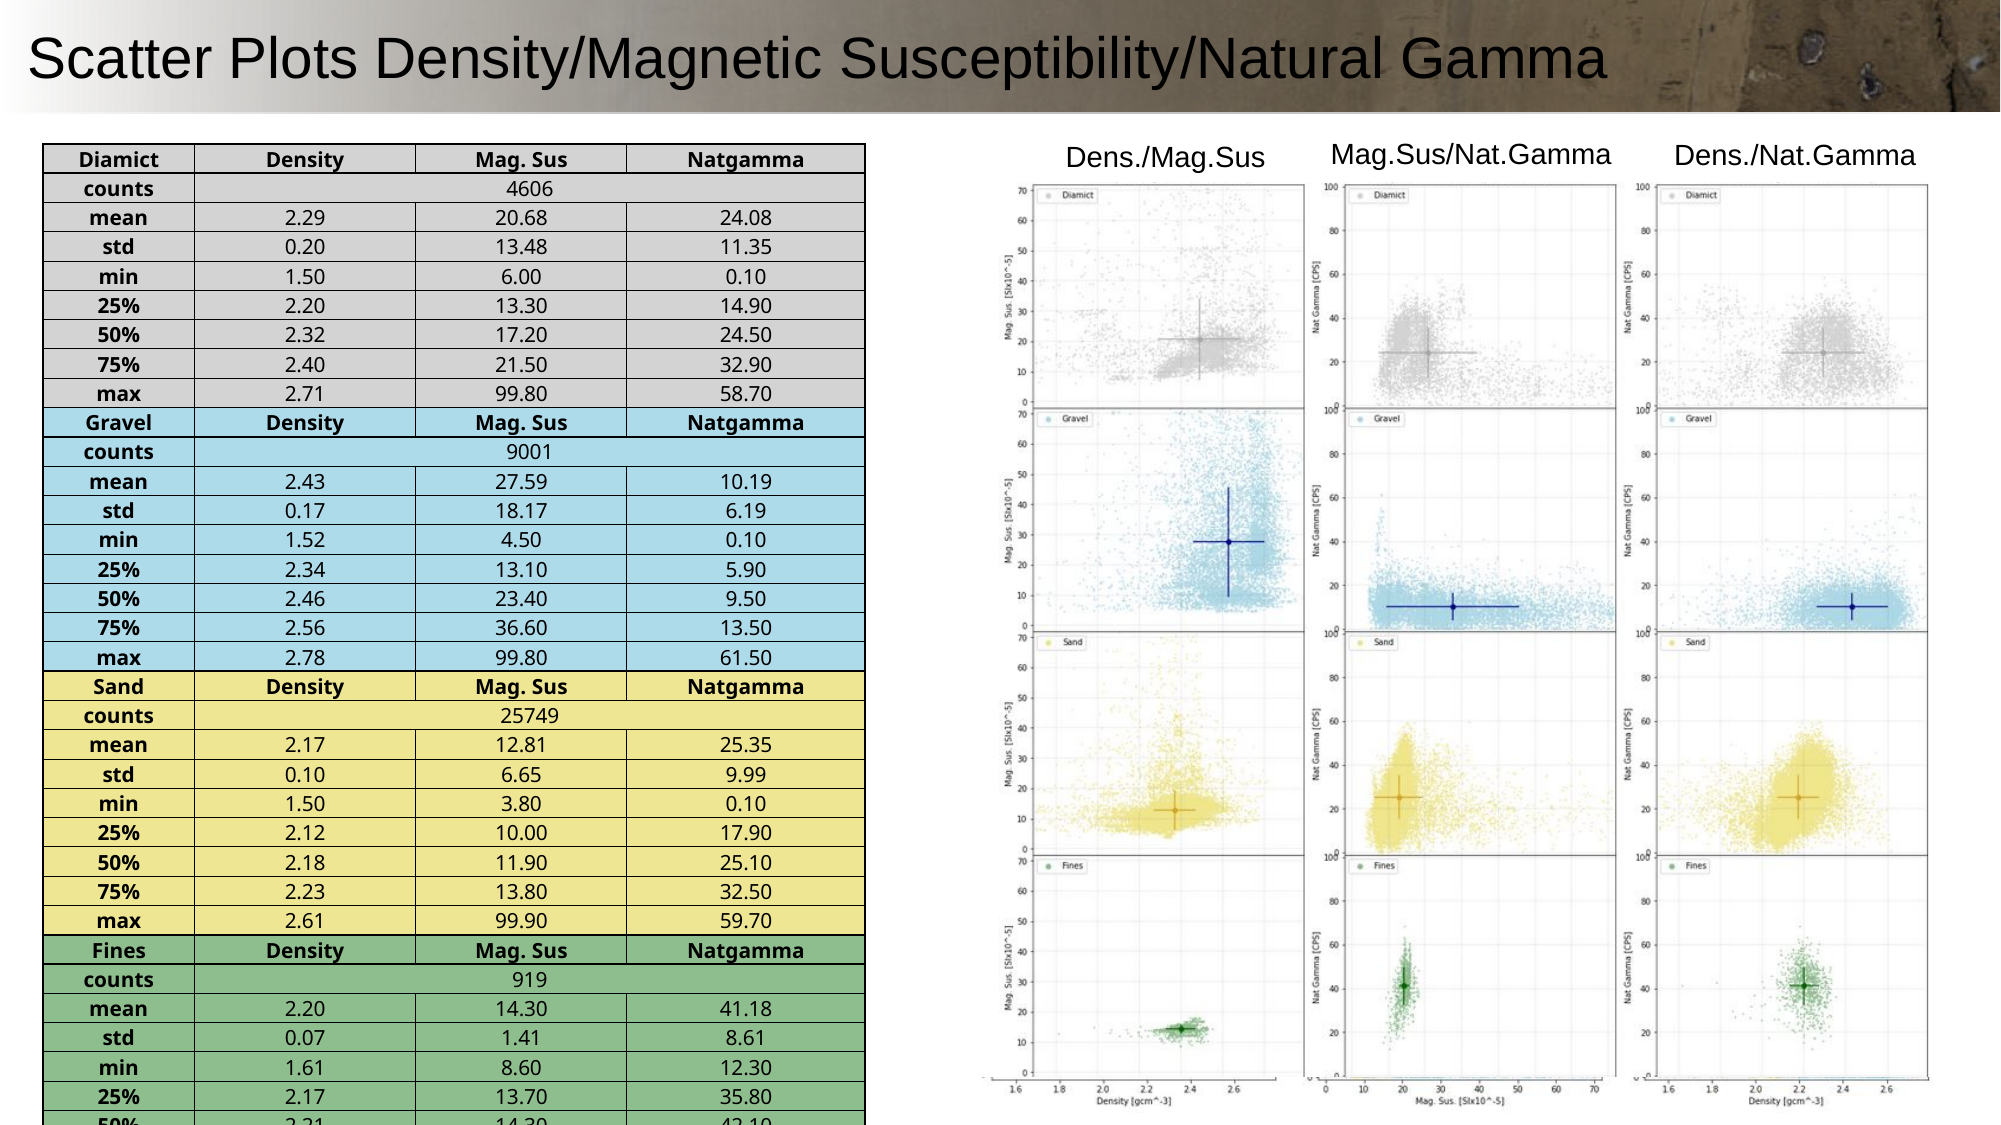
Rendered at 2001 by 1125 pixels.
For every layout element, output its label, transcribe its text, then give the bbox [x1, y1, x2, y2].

table_cell Mag. Sus [416, 408, 626, 436]
table_header Natgamma [627, 145, 864, 172]
table_cell 1.52 [195, 525, 415, 554]
table_cell 41.18 [627, 994, 864, 1022]
table_cell max [44, 642, 194, 670]
table_cell 58.70 [627, 379, 864, 407]
table_cell 14.30 [416, 1111, 626, 1125]
table_cell 11.90 [416, 847, 626, 876]
table_cell Mag. Sus [416, 936, 626, 963]
table_cell 25.10 [627, 847, 864, 876]
table_cell 4606 [195, 174, 864, 202]
table_cell 25% [44, 818, 194, 846]
table_cell 25% [44, 1082, 194, 1110]
table_cell max [44, 379, 194, 407]
table_cell 0.17 [195, 496, 415, 524]
table_cell counts [44, 174, 194, 202]
table_cell Sand [44, 672, 194, 700]
table_cell 75% [44, 613, 194, 641]
table_cell 9.50 [627, 584, 864, 612]
table_cell 0.10 [627, 262, 864, 290]
table_cell Gravel [44, 408, 194, 436]
table_cell 61.50 [627, 642, 864, 670]
table_cell 18.17 [416, 496, 626, 524]
table_cell 13.30 [416, 291, 626, 319]
table_cell 1.61 [195, 1052, 415, 1081]
table_cell 25749 [195, 701, 864, 729]
table_cell 2.43 [195, 467, 415, 495]
table_cell min [44, 262, 194, 290]
table_cell 2.18 [195, 847, 415, 876]
text_box Scatter Plots Density/Magnetic Susceptibility/Natural Gamma [13, 13, 1753, 98]
table_cell 32.50 [627, 877, 864, 905]
table_cell 17.20 [416, 320, 626, 348]
table_cell 21.50 [416, 349, 626, 378]
table_cell mean [44, 203, 194, 231]
text_box Dens./Nat.Gamma [1618, 128, 1972, 179]
table_cell 2.12 [195, 818, 415, 846]
table_cell Mag. Sus [416, 672, 626, 700]
table_cell 2.34 [195, 555, 415, 583]
table_cell 3.80 [416, 789, 626, 817]
table_cell Natgamma [627, 936, 864, 963]
table_cell 23.40 [416, 584, 626, 612]
table_cell 13.70 [416, 1082, 626, 1110]
table_cell counts [44, 701, 194, 729]
table_cell mean [44, 467, 194, 495]
table_cell 12.81 [416, 730, 626, 759]
table_cell 4.50 [416, 525, 626, 554]
table_cell 1.50 [195, 789, 415, 817]
table_cell Density [195, 672, 415, 700]
picture [1487, 0, 2000, 112]
table_cell 0.07 [195, 1023, 415, 1051]
table_cell 2.17 [195, 730, 415, 759]
table_cell 27.59 [416, 467, 626, 495]
table_cell 6.65 [416, 760, 626, 788]
table_cell 32.90 [627, 349, 864, 378]
table_cell 1.41 [416, 1023, 626, 1051]
table_cell 14.30 [416, 994, 626, 1022]
table_cell 59.70 [627, 906, 864, 934]
table_cell 20.68 [416, 203, 626, 231]
table_header Diamict [44, 145, 194, 172]
table_cell 2.21 [195, 1111, 415, 1125]
table_cell 2.46 [195, 584, 415, 612]
table_cell 24.08 [627, 203, 864, 231]
table_cell 2.71 [195, 379, 415, 407]
text_box Dens./Mag.Sus [1010, 130, 1321, 181]
table_cell min [44, 1052, 194, 1081]
table_cell std [44, 1023, 194, 1051]
table_cell 1.50 [195, 262, 415, 290]
text_box Mag.Sus/Nat.Gamma [1306, 128, 1618, 179]
table_cell 0.10 [627, 789, 864, 817]
table_cell 13.48 [416, 232, 626, 261]
table_cell 50% [44, 1111, 194, 1125]
table_cell 75% [44, 349, 194, 378]
table_cell 8.61 [627, 1023, 864, 1051]
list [994, 182, 1932, 1077]
table_cell 8.60 [416, 1052, 626, 1081]
table_cell 14.90 [627, 291, 864, 319]
table_cell 2.20 [195, 291, 415, 319]
table_cell max [44, 906, 194, 934]
table_cell 10.00 [416, 818, 626, 846]
table_cell 2.17 [195, 1082, 415, 1110]
table_cell 11.35 [627, 232, 864, 261]
table_cell 919 [195, 965, 864, 993]
table_cell counts [44, 438, 194, 466]
table_cell 99.80 [416, 379, 626, 407]
table_cell 2.32 [195, 320, 415, 348]
table_cell 0.10 [627, 525, 864, 554]
table_cell std [44, 232, 194, 261]
table_cell Natgamma [627, 672, 864, 700]
table_cell 25.35 [627, 730, 864, 759]
table_cell Density [195, 936, 415, 963]
table_header Mag. Sus [416, 145, 626, 172]
table_cell 99.80 [416, 642, 626, 670]
table_cell 50% [44, 320, 194, 348]
table_cell Natgamma [627, 408, 864, 436]
table_cell Density [195, 408, 415, 436]
table_cell 75% [44, 877, 194, 905]
table_cell 9.99 [627, 760, 864, 788]
table_cell 50% [44, 847, 194, 876]
table_cell 13.10 [416, 555, 626, 583]
table_cell 13.80 [416, 877, 626, 905]
table_cell 6.00 [416, 262, 626, 290]
table_cell Fines [44, 936, 194, 963]
table_cell 2.40 [195, 349, 415, 378]
table_cell 12.30 [627, 1052, 864, 1081]
table_cell 2.23 [195, 877, 415, 905]
table_cell 35.80 [627, 1082, 864, 1110]
table_cell 6.19 [627, 496, 864, 524]
table_cell 25% [44, 555, 194, 583]
table_cell min [44, 789, 194, 817]
table_cell 99.90 [416, 906, 626, 934]
table_cell 10.19 [627, 467, 864, 495]
table_cell 17.90 [627, 818, 864, 846]
table_cell 2.61 [195, 906, 415, 934]
table_header Density [195, 145, 415, 172]
table_cell 25% [44, 291, 194, 319]
table_cell std [44, 760, 194, 788]
picture [980, 1077, 1934, 1113]
table_cell 2.29 [195, 203, 415, 231]
table_cell 0.10 [195, 760, 415, 788]
table_cell 42.10 [627, 1111, 864, 1125]
table_cell mean [44, 994, 194, 1022]
table_cell 9001 [195, 438, 864, 466]
table_cell 36.60 [416, 613, 626, 641]
table_cell counts [44, 965, 194, 993]
table_cell 2.56 [195, 613, 415, 641]
table_cell 2.78 [195, 642, 415, 670]
table_cell min [44, 525, 194, 554]
table_cell 2.20 [195, 994, 415, 1022]
table_cell mean [44, 730, 194, 759]
table_cell std [44, 496, 194, 524]
table_cell 13.50 [627, 613, 864, 641]
table_cell 24.50 [627, 320, 864, 348]
table_cell 0.20 [195, 232, 415, 261]
table_cell 50% [44, 584, 194, 612]
table_cell 5.90 [627, 555, 864, 583]
